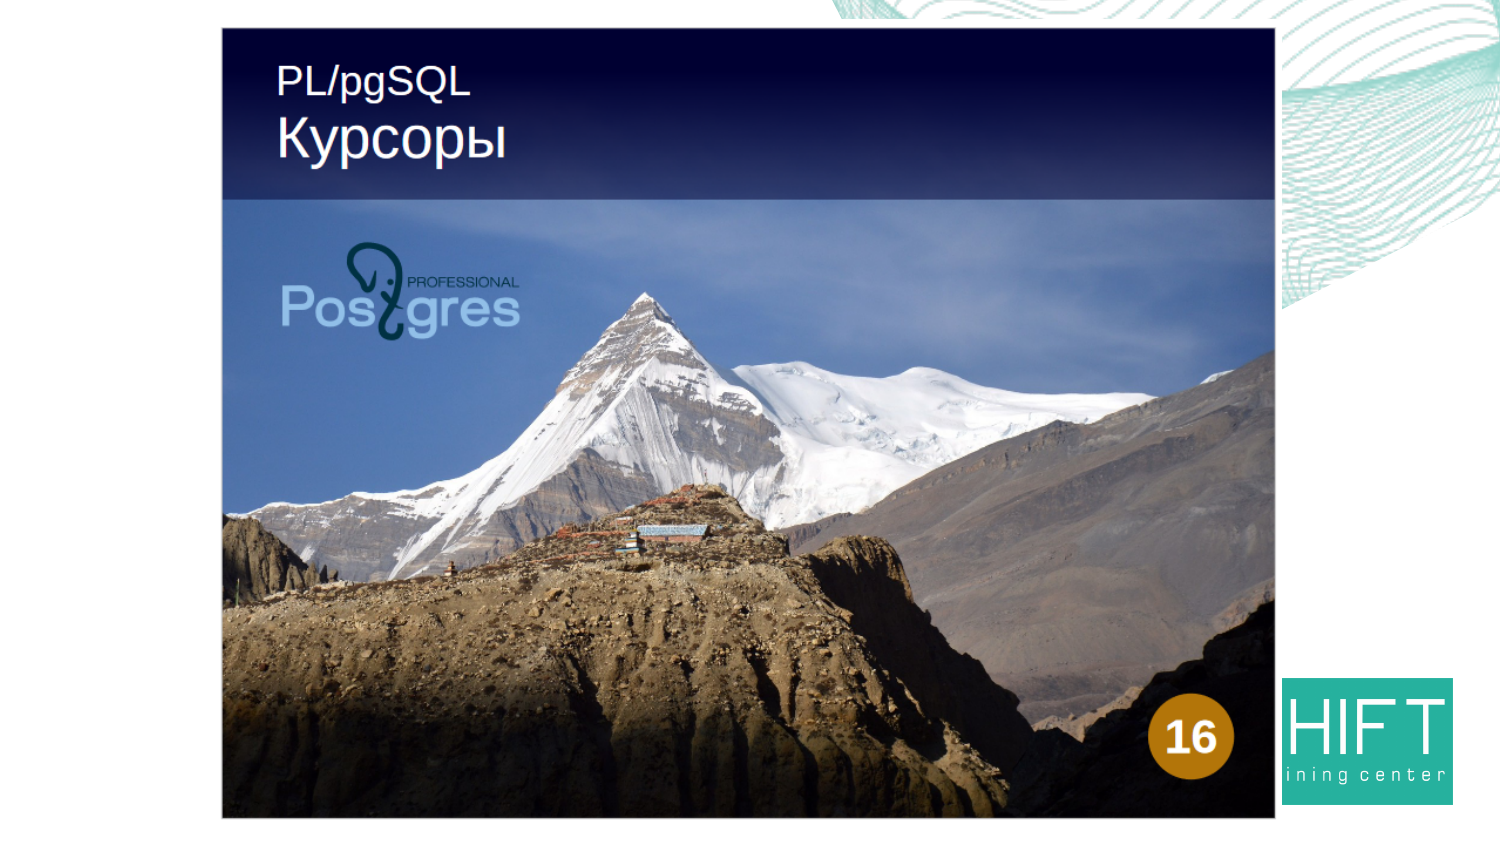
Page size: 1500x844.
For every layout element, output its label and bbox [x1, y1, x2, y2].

picture [218, 19, 1453, 825]
